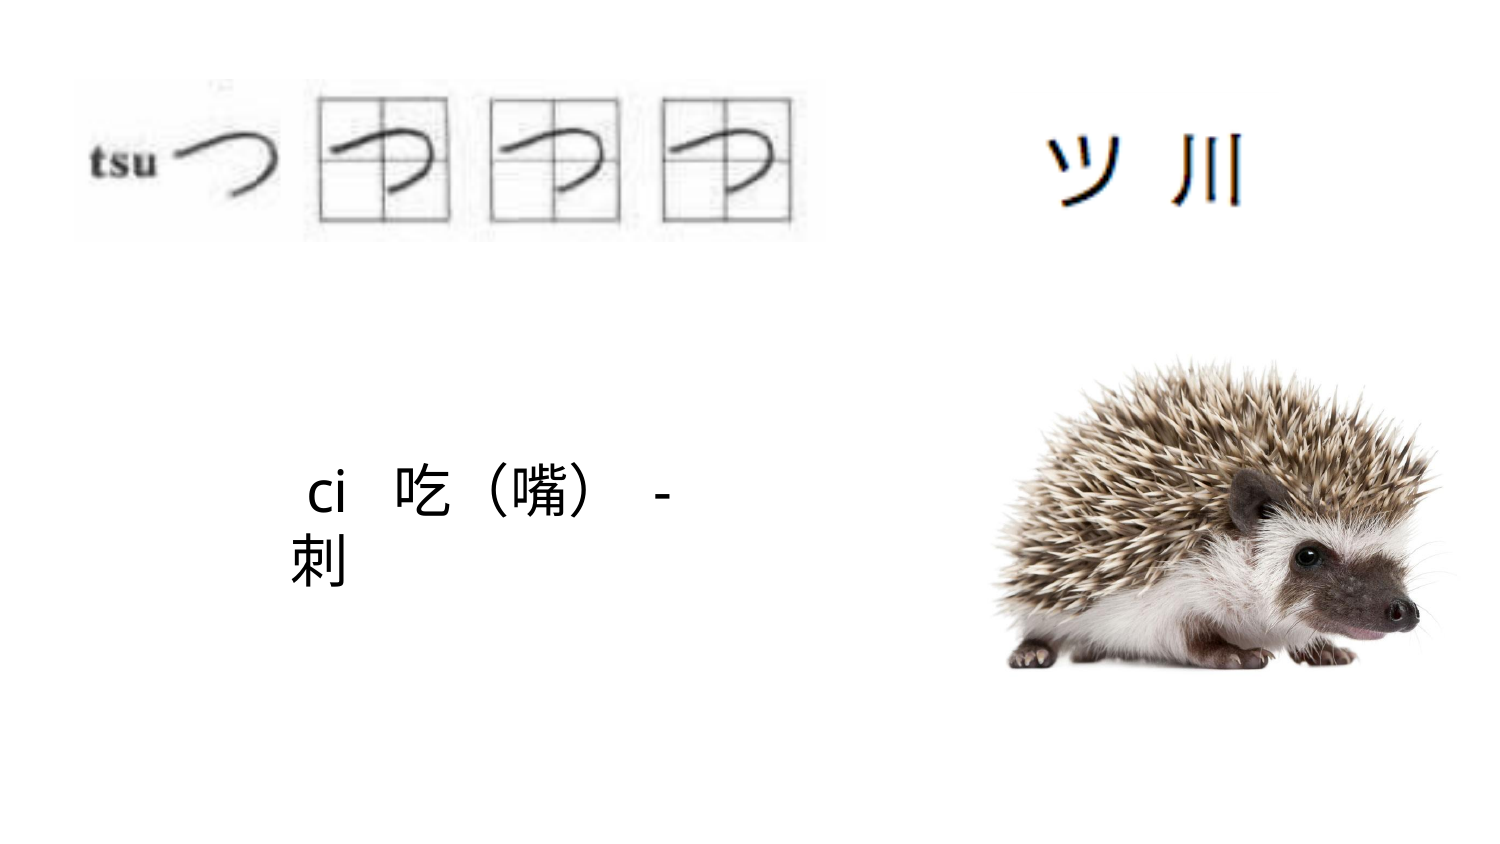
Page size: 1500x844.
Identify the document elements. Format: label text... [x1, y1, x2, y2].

picture [73, 79, 827, 243]
text_box ci 吃（嘴） - 刺 [276, 446, 749, 602]
picture [956, 319, 1500, 685]
picture [1009, 91, 1280, 243]
